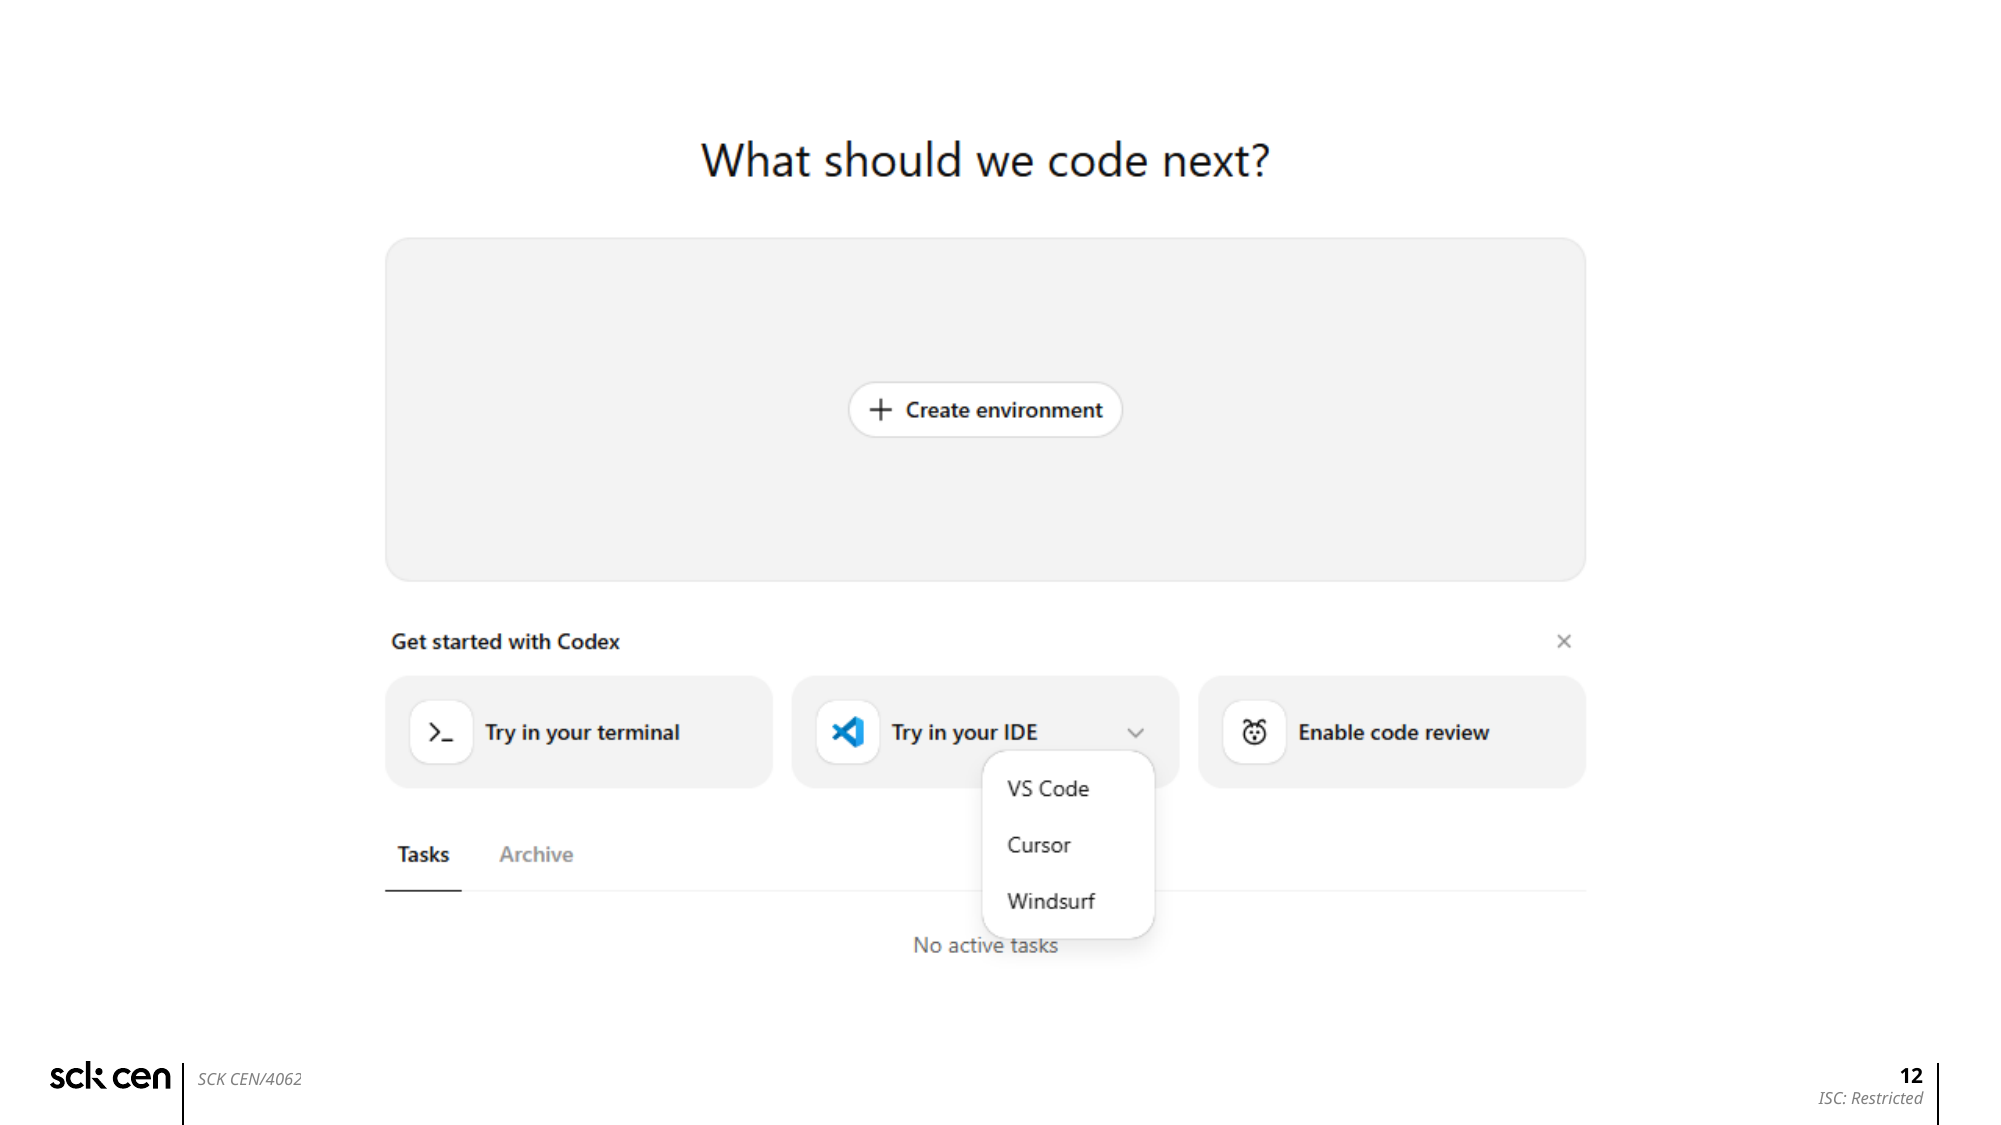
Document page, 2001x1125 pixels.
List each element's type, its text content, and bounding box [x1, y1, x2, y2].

picture [301, 25, 1699, 1100]
slide_number 12 [1473, 1062, 1924, 1101]
